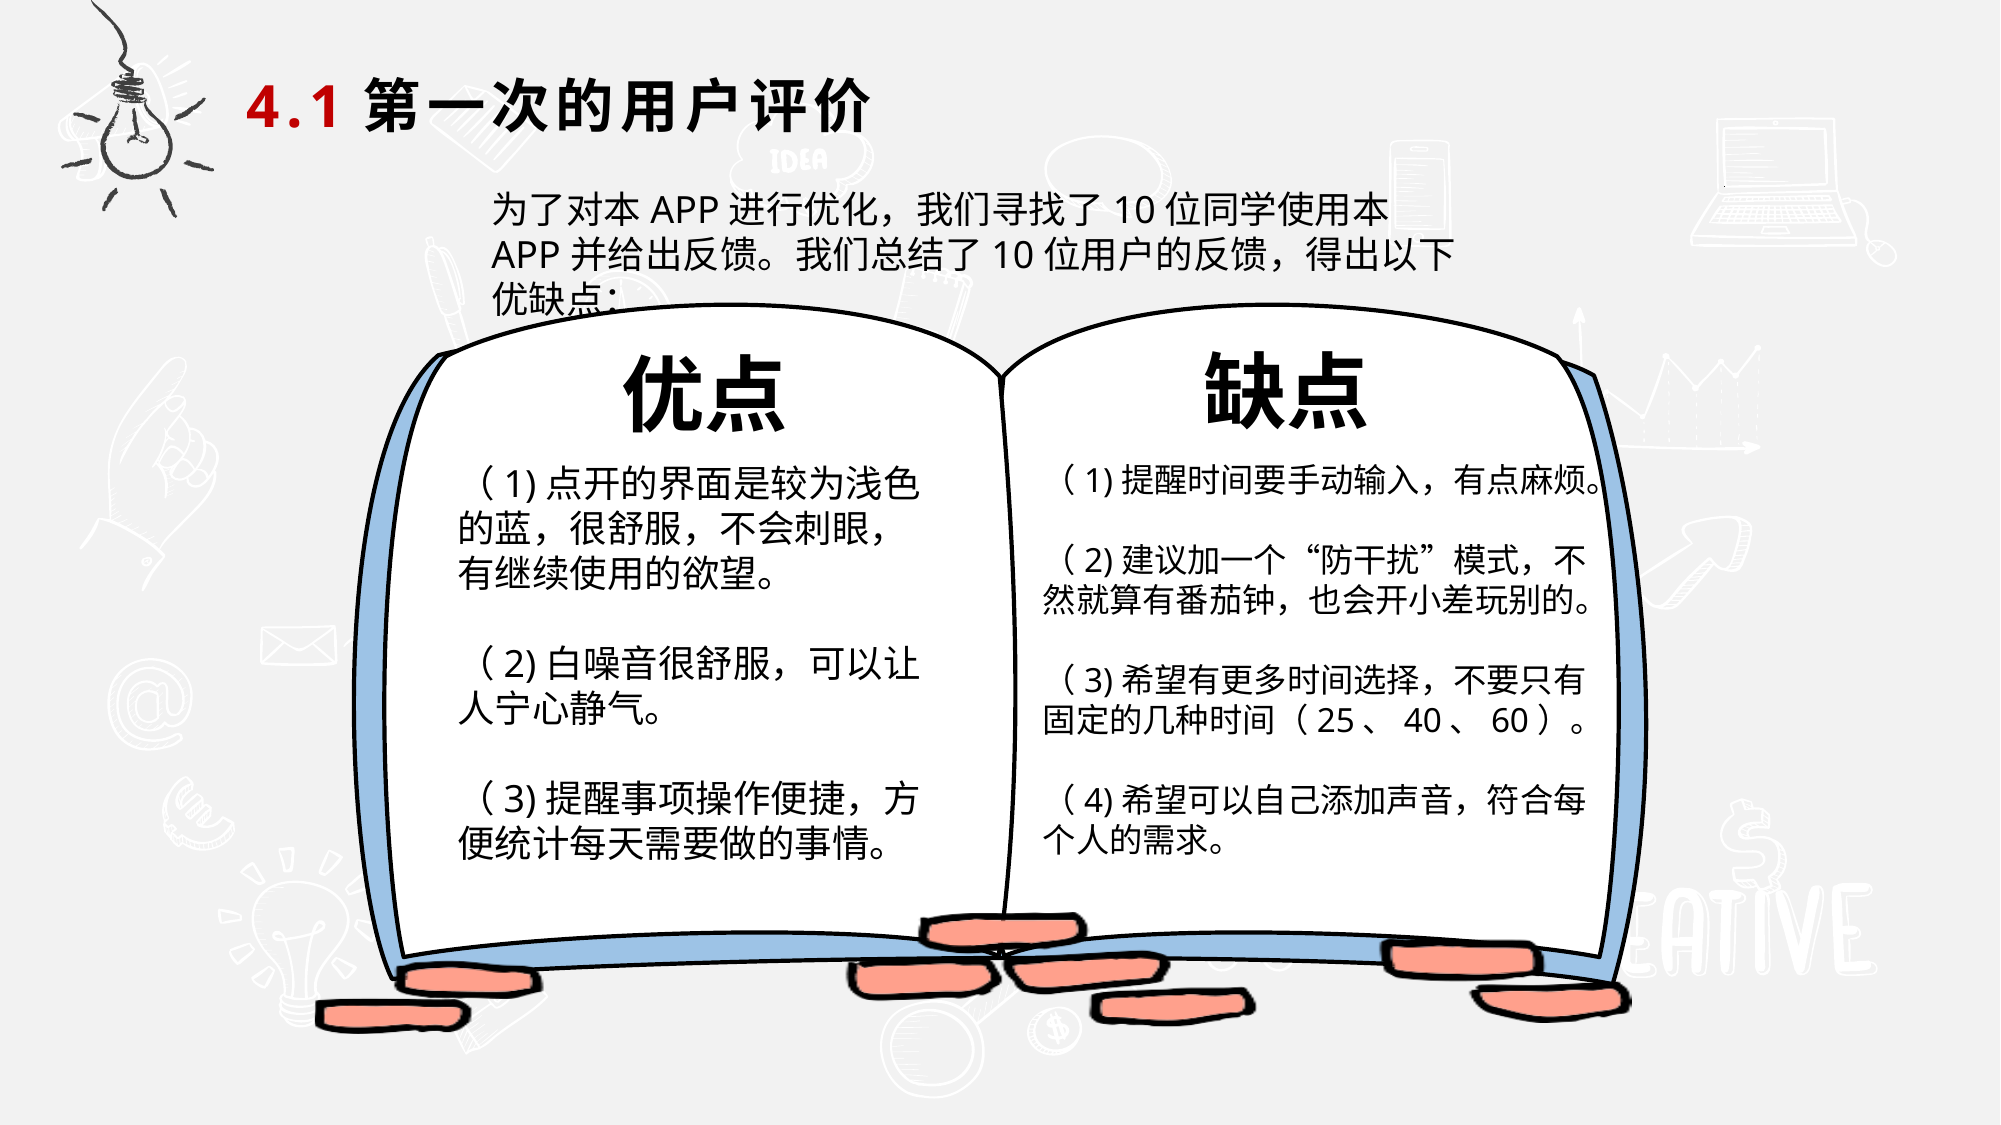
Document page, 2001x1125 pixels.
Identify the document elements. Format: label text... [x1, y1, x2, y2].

text_box 4.1第一次的用户评价 [232, 62, 888, 147]
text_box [353, 304, 1647, 985]
picture [836, 912, 1259, 1034]
picture [314, 953, 560, 1034]
picture [1353, 912, 1653, 1034]
text_box 为了对本APP进行优化，我们寻找了10位同学使用本APP并给出反馈。我们总结了10位用户的反馈，得出以下优缺点： [476, 178, 1477, 304]
